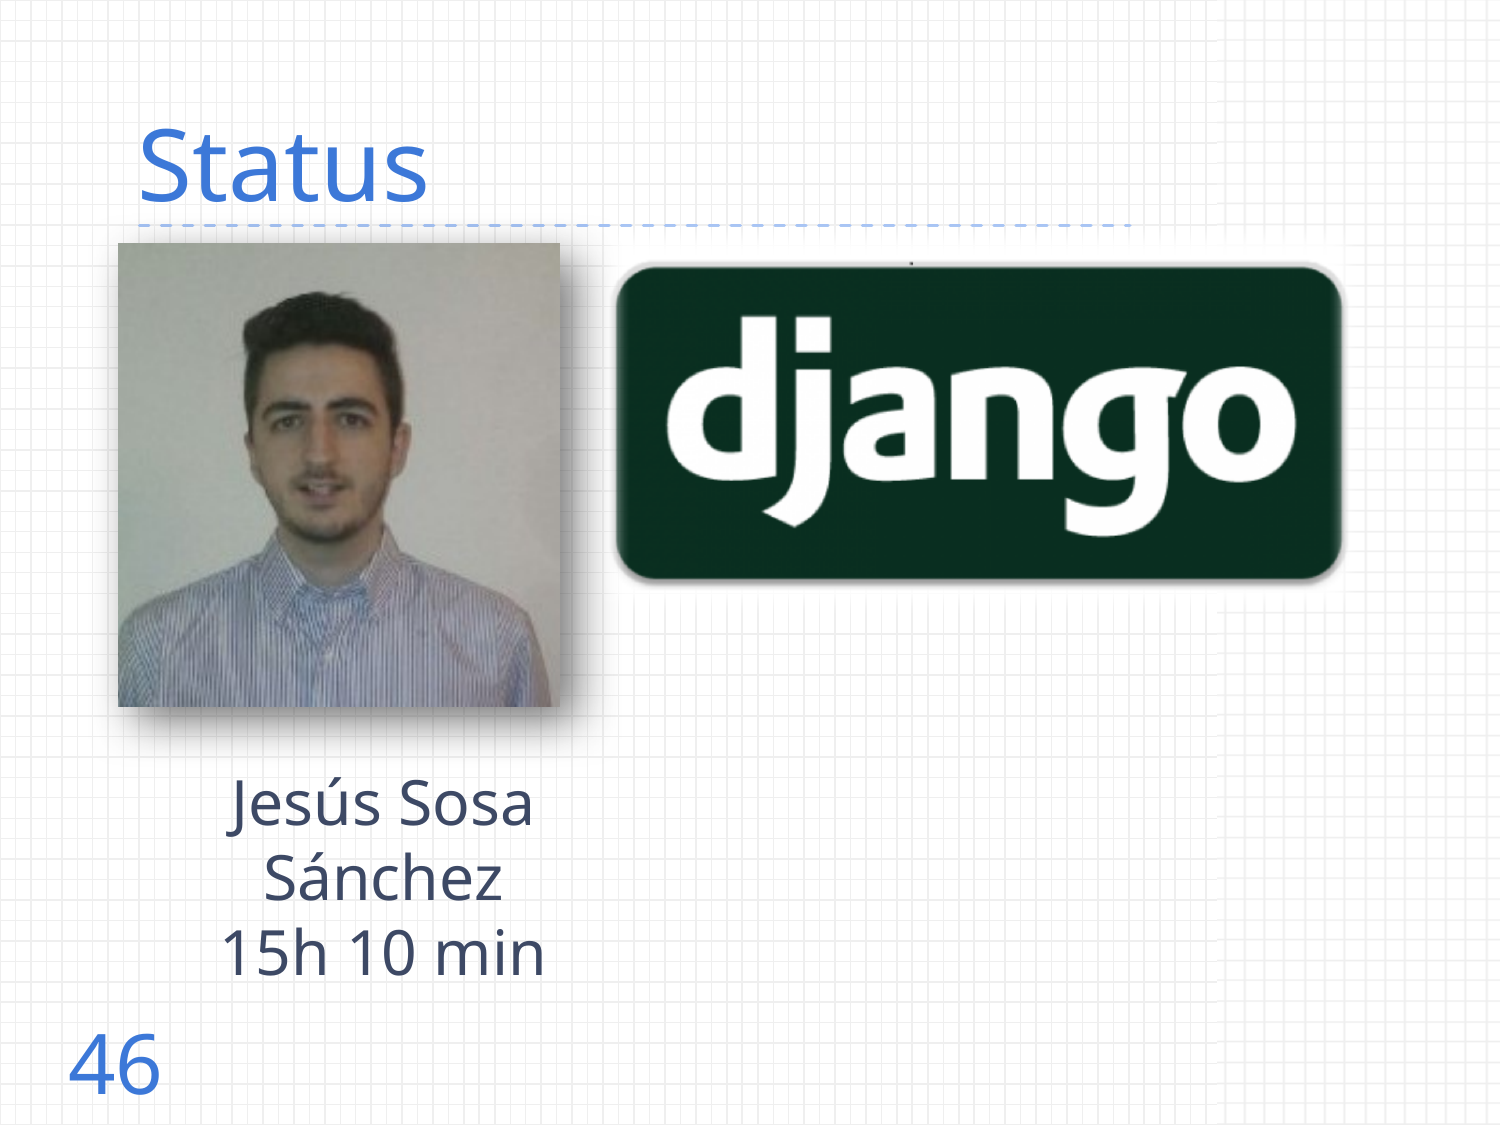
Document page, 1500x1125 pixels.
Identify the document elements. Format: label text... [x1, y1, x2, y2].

list Jesús Sosa Sánchez 15h 10 min [88, 748, 668, 1003]
text_box 46 [53, 997, 195, 1125]
picture [118, 243, 561, 707]
picture [595, 0, 1500, 1125]
title Status [122, 49, 1130, 237]
